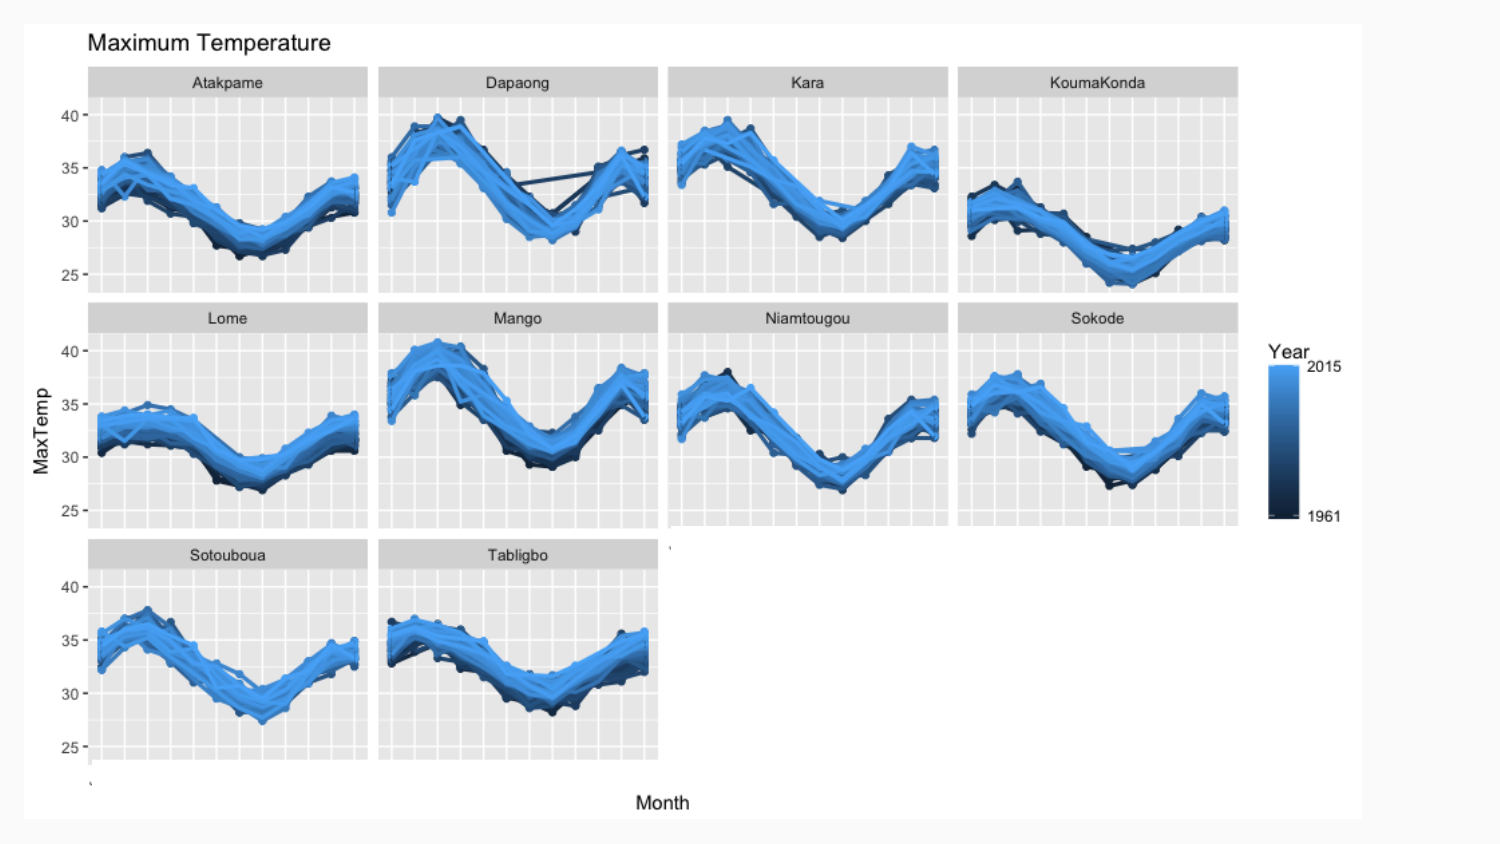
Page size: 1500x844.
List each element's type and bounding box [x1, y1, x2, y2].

picture [24, 24, 1362, 819]
